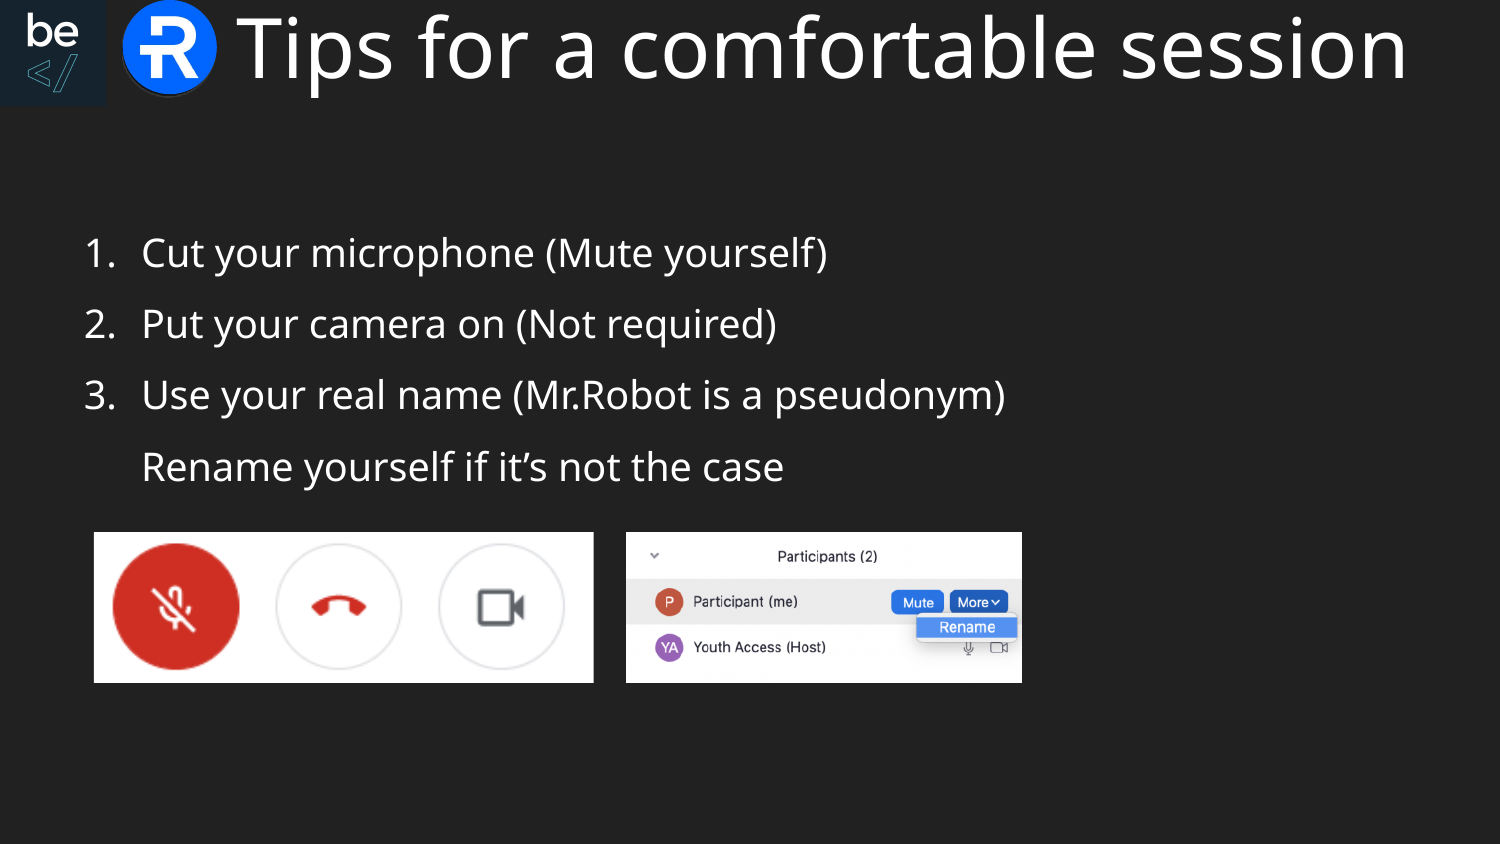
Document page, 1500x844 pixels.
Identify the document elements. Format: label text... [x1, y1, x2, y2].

list Cut your microphone (Mute yourself) Put your camera on (Not required) Use your real name (Mr.Robot is a pseudonym) Rename yourself if it’s not the case [51, 189, 1449, 750]
picture [122, 0, 217, 95]
picture [93, 532, 594, 683]
title Tips for a comfortable session [152, 0, 1496, 134]
picture [625, 532, 1022, 683]
picture [0, 0, 106, 106]
